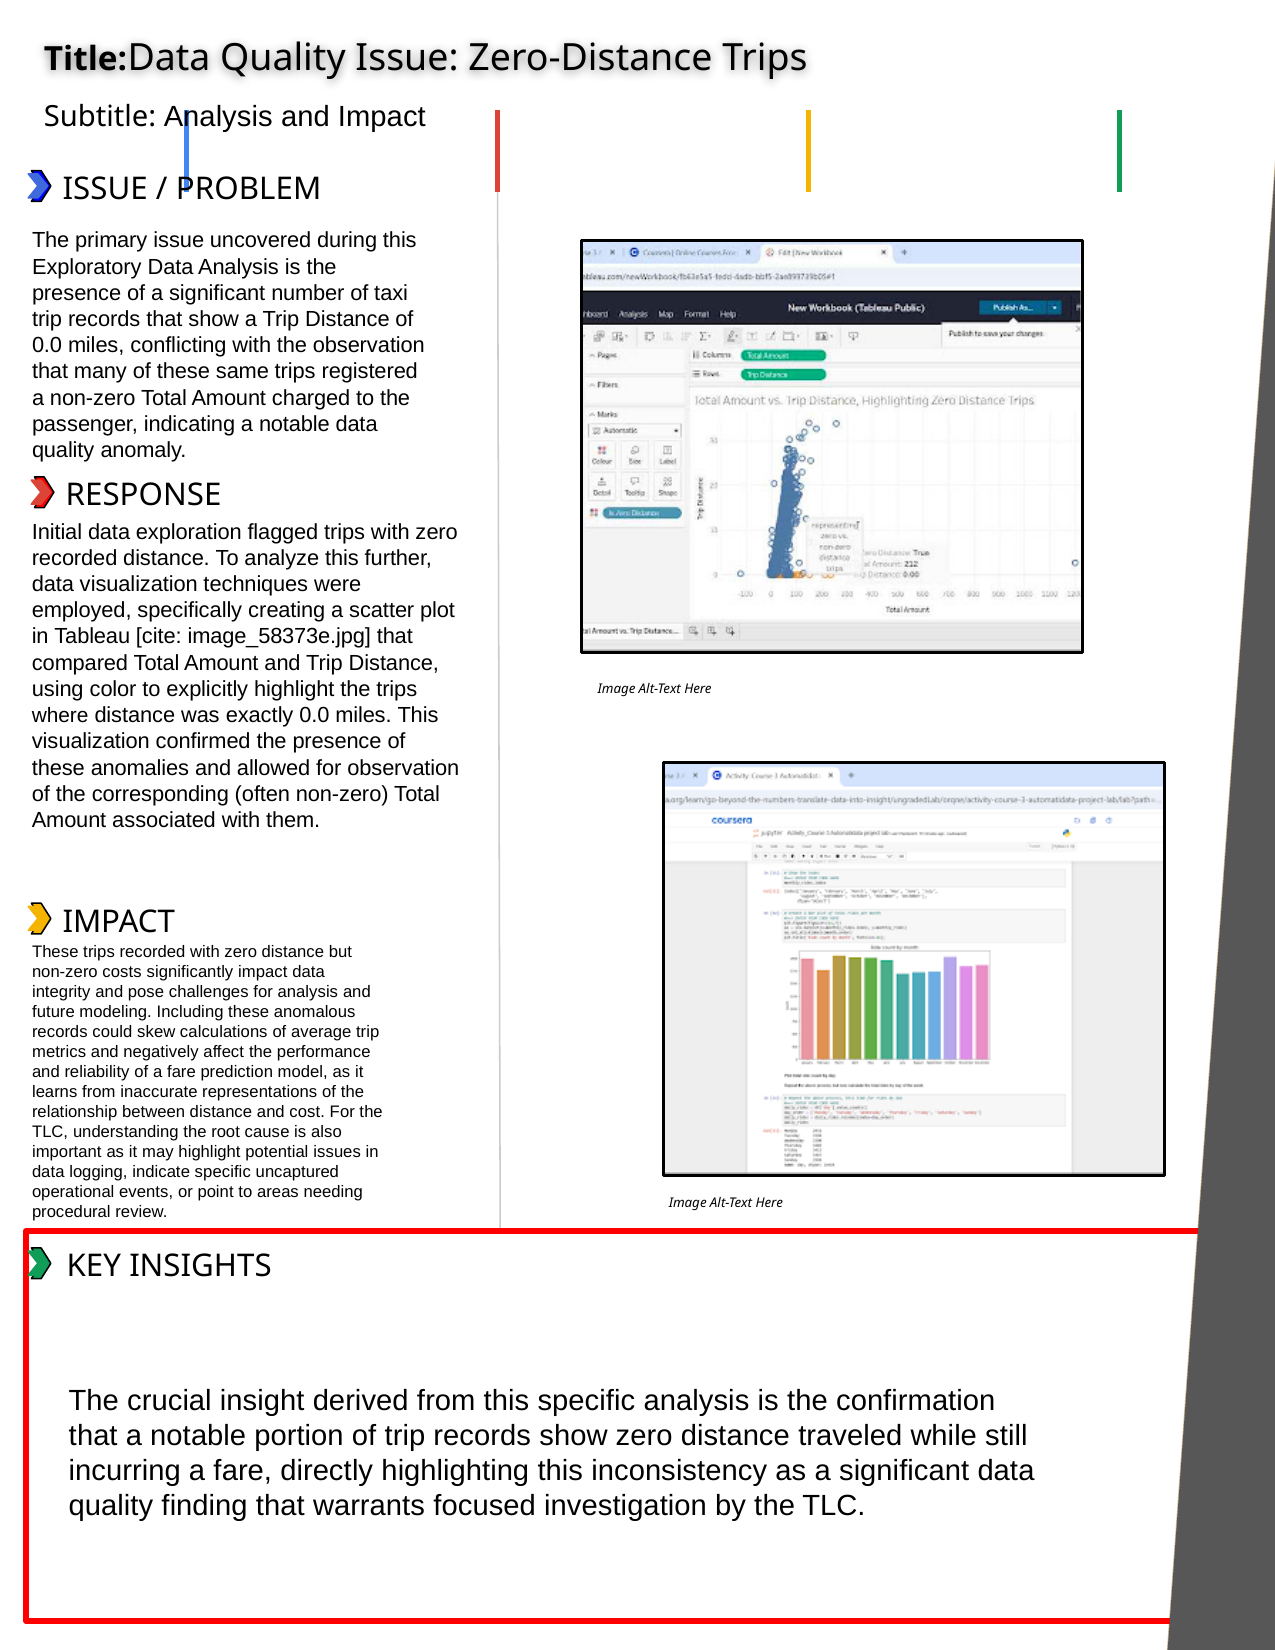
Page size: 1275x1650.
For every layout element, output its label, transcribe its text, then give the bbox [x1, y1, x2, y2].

text_box The crucial insight derived from this specific analysis is the confirmation that a notable portion of trip records show zero distance traveled while still incurring a fare, directly highlighting this inconsistency as a significant data quality finding that warrants focused investigation by the TLC. [54, 1373, 1066, 1529]
picture [664, 764, 1164, 1174]
text_box Image Alt-Text Here [653, 1178, 1175, 1226]
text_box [28, 21, 881, 149]
text_box Image Alt-Text Here [582, 664, 1103, 712]
text_box These trips recorded with zero distance but non-zero costs significantly impact data integrity and pose challenges for analysis and future modeling. Including these anomalous records could skew calculations of average trip metrics and negatively affect the performance and reliability of a fare prediction model, as it learns from inaccurate representations of the relationship between distance and cost. For the TLC, understanding the root cause is also important as it may highlight potential issues in data logging, indicate specific uncaptured operational events, or point to areas needing procedural review. [17, 933, 402, 1228]
text_box The primary issue uncovered during this Exploratory Data Analysis is the presence of a significant number of taxi trip records that show a Trip Distance of 0.0 miles, conflicting with the observation that many of these same trips registered a non-zero Total Amount charged to the passenger, indicating a notable data quality anomaly. [17, 218, 443, 470]
picture [582, 241, 1081, 652]
text_box Initial data exploration flagged trips with zero recorded distance. To analyze this further, data visualization techniques were employed, specifically creating a scatter plot in Tableau [cite: image_58373e.jpg] that compared Total Amount and Trip Distance, using color to explicitly highlight the trips where distance was exactly 0.0 miles. This visualization confirmed the presence of these anomalies and allowed for observation of the corresponding (often non-zero) Total Amount associated with them. [17, 509, 476, 840]
